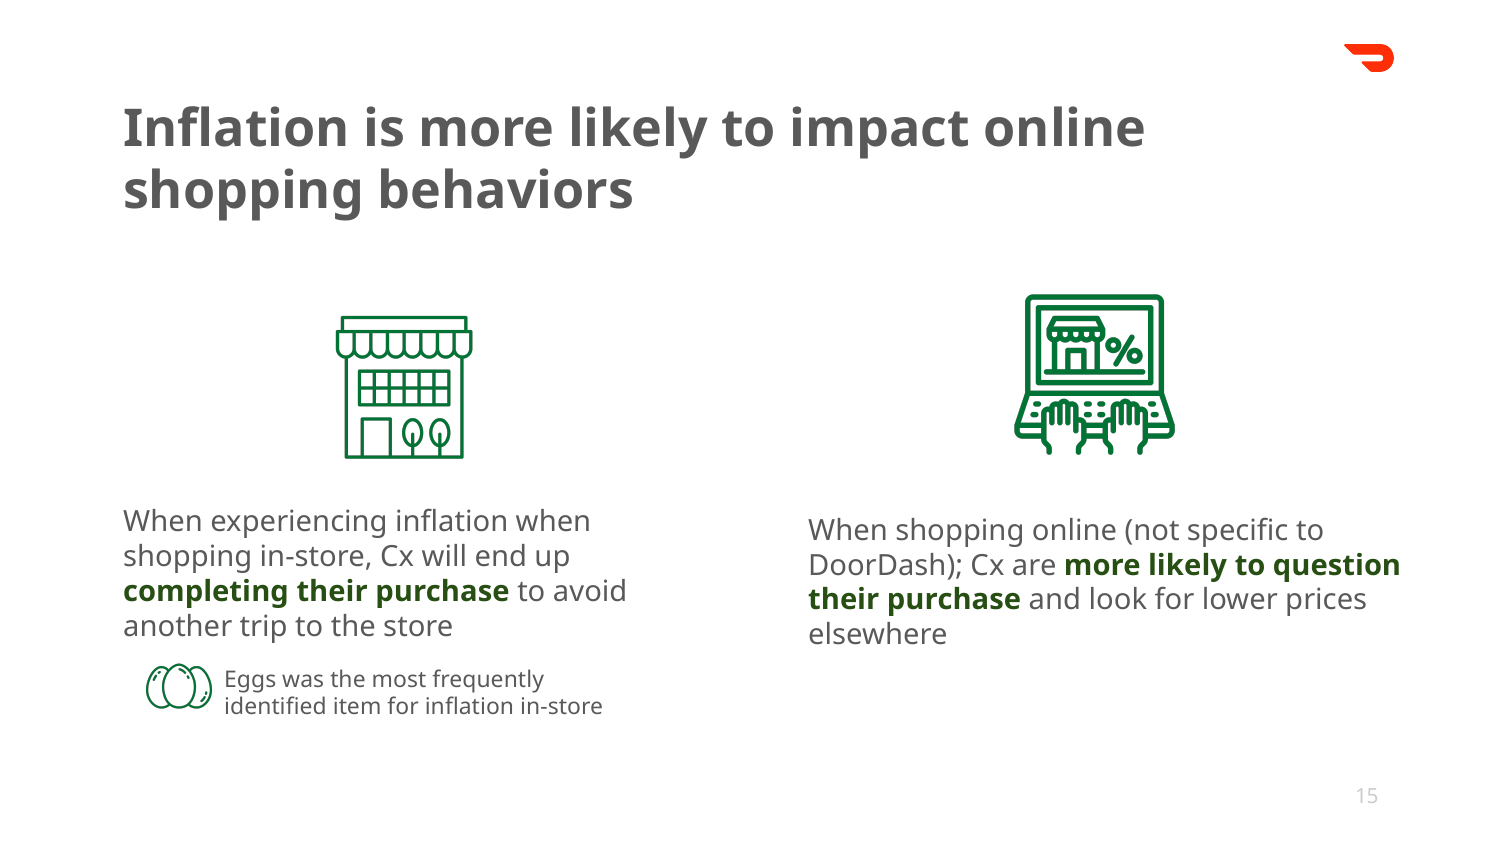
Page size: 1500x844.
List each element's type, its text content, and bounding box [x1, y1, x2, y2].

text_box Eggs was the most frequently identified item for inflation in-store [209, 649, 650, 735]
slide_number ‹#› [1303, 764, 1394, 830]
picture [331, 314, 477, 461]
text_box When shopping online (not specific to DoorDash); Cx are more likely to question their purchase and look for lower prices elsewhere [793, 495, 1428, 666]
text_box Inflation is more likely to impact online shopping behaviors [108, 79, 1304, 166]
picture [1008, 289, 1180, 461]
picture [1344, 44, 1394, 72]
picture [143, 648, 215, 721]
text_box When experiencing inflation when shopping in-store, Cx will end up completing their purchase to avoid another trip to the store [108, 487, 734, 658]
